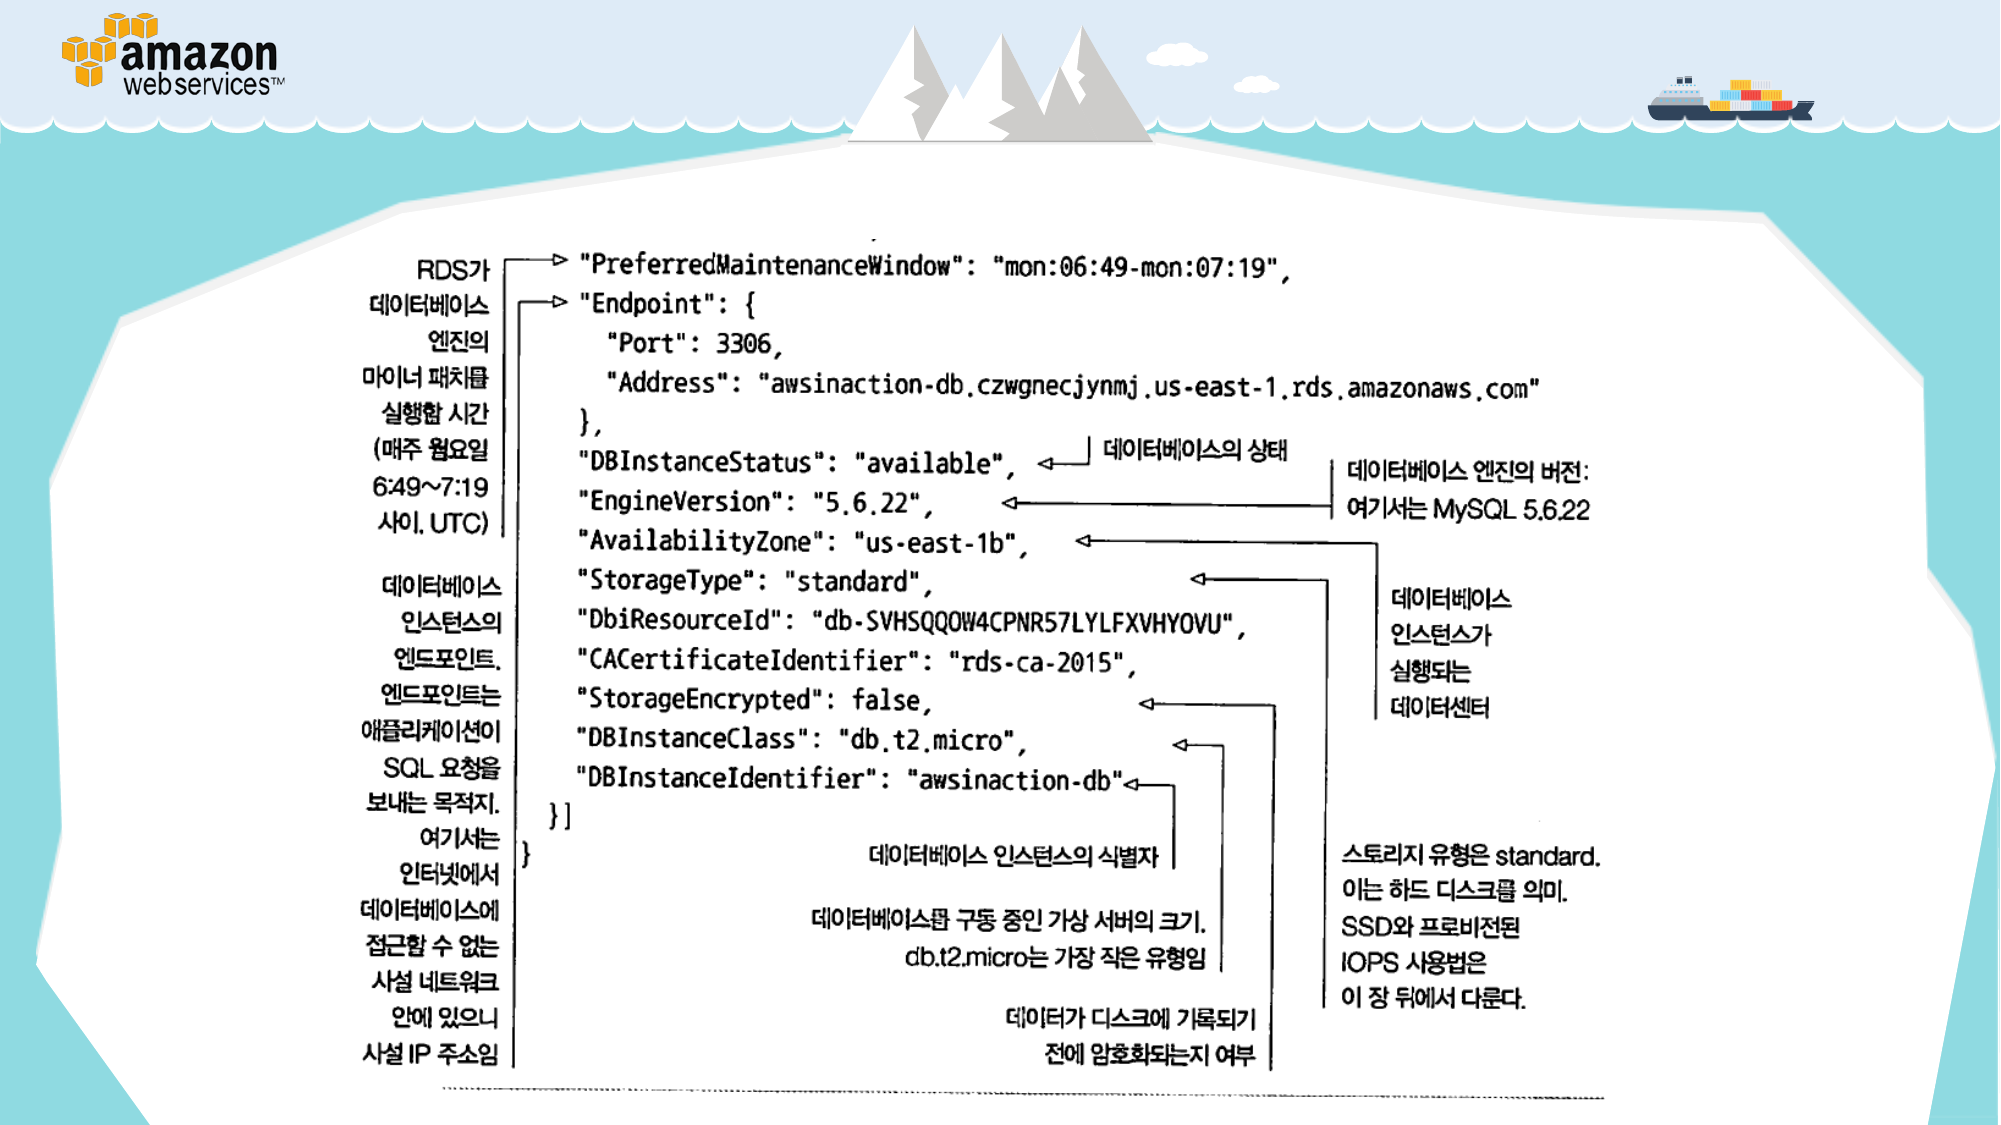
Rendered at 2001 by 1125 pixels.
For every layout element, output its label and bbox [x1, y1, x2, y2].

text_box [1153, 42, 1209, 67]
picture [344, 239, 1638, 1125]
text_box [847, 24, 1153, 143]
text_box [0, 119, 2000, 1125]
text_box [1647, 76, 1815, 119]
picture [43, 0, 301, 130]
text_box [1233, 75, 1280, 94]
